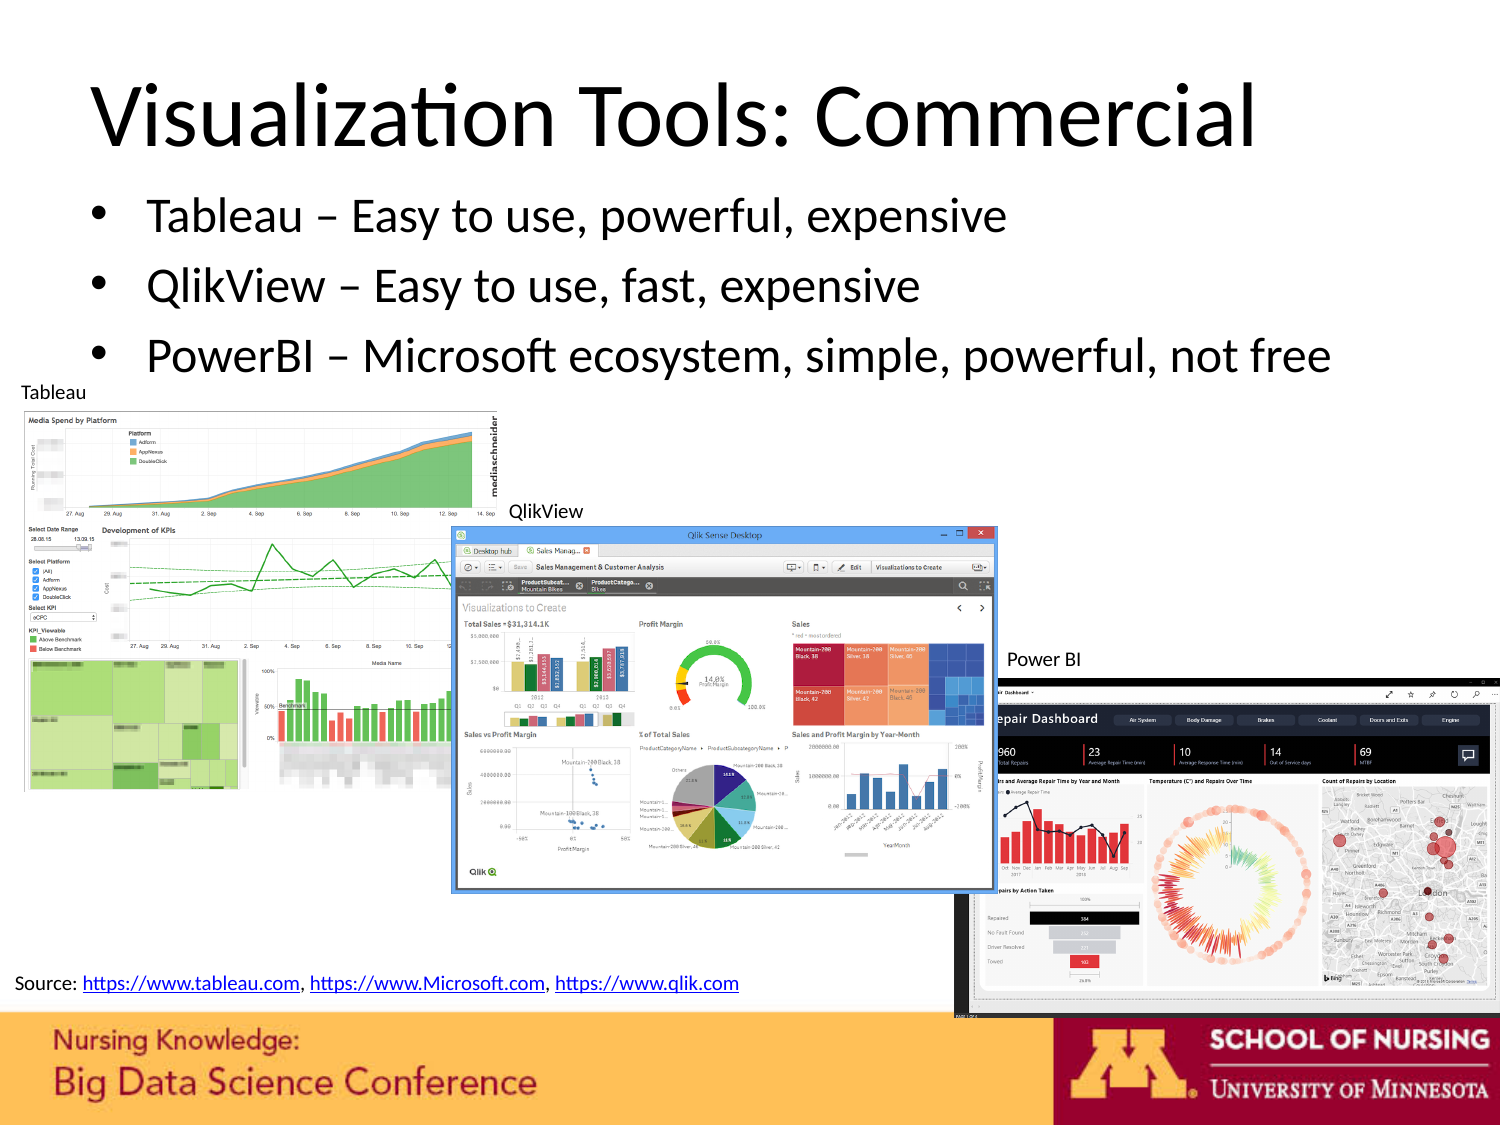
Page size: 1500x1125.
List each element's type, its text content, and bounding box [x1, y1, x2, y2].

text_box Power BI [1002, 638, 1130, 677]
title Visualization Tools: Commercial [75, 45, 1425, 174]
picture [0, 0, 1500, 1125]
text_box Source: https://www.tableau.com, https://www.Microsoft.com, https://www.qlik.com [0, 962, 948, 1003]
text_box QlikView [501, 489, 632, 524]
text_box Tableau [6, 371, 144, 411]
list Tableau – Easy to use, powerful, expensive QlikView – Easy to use, fast, expensive PowerBI – Microsoft ecosystem, simple, powerful, not free [75, 174, 1425, 463]
